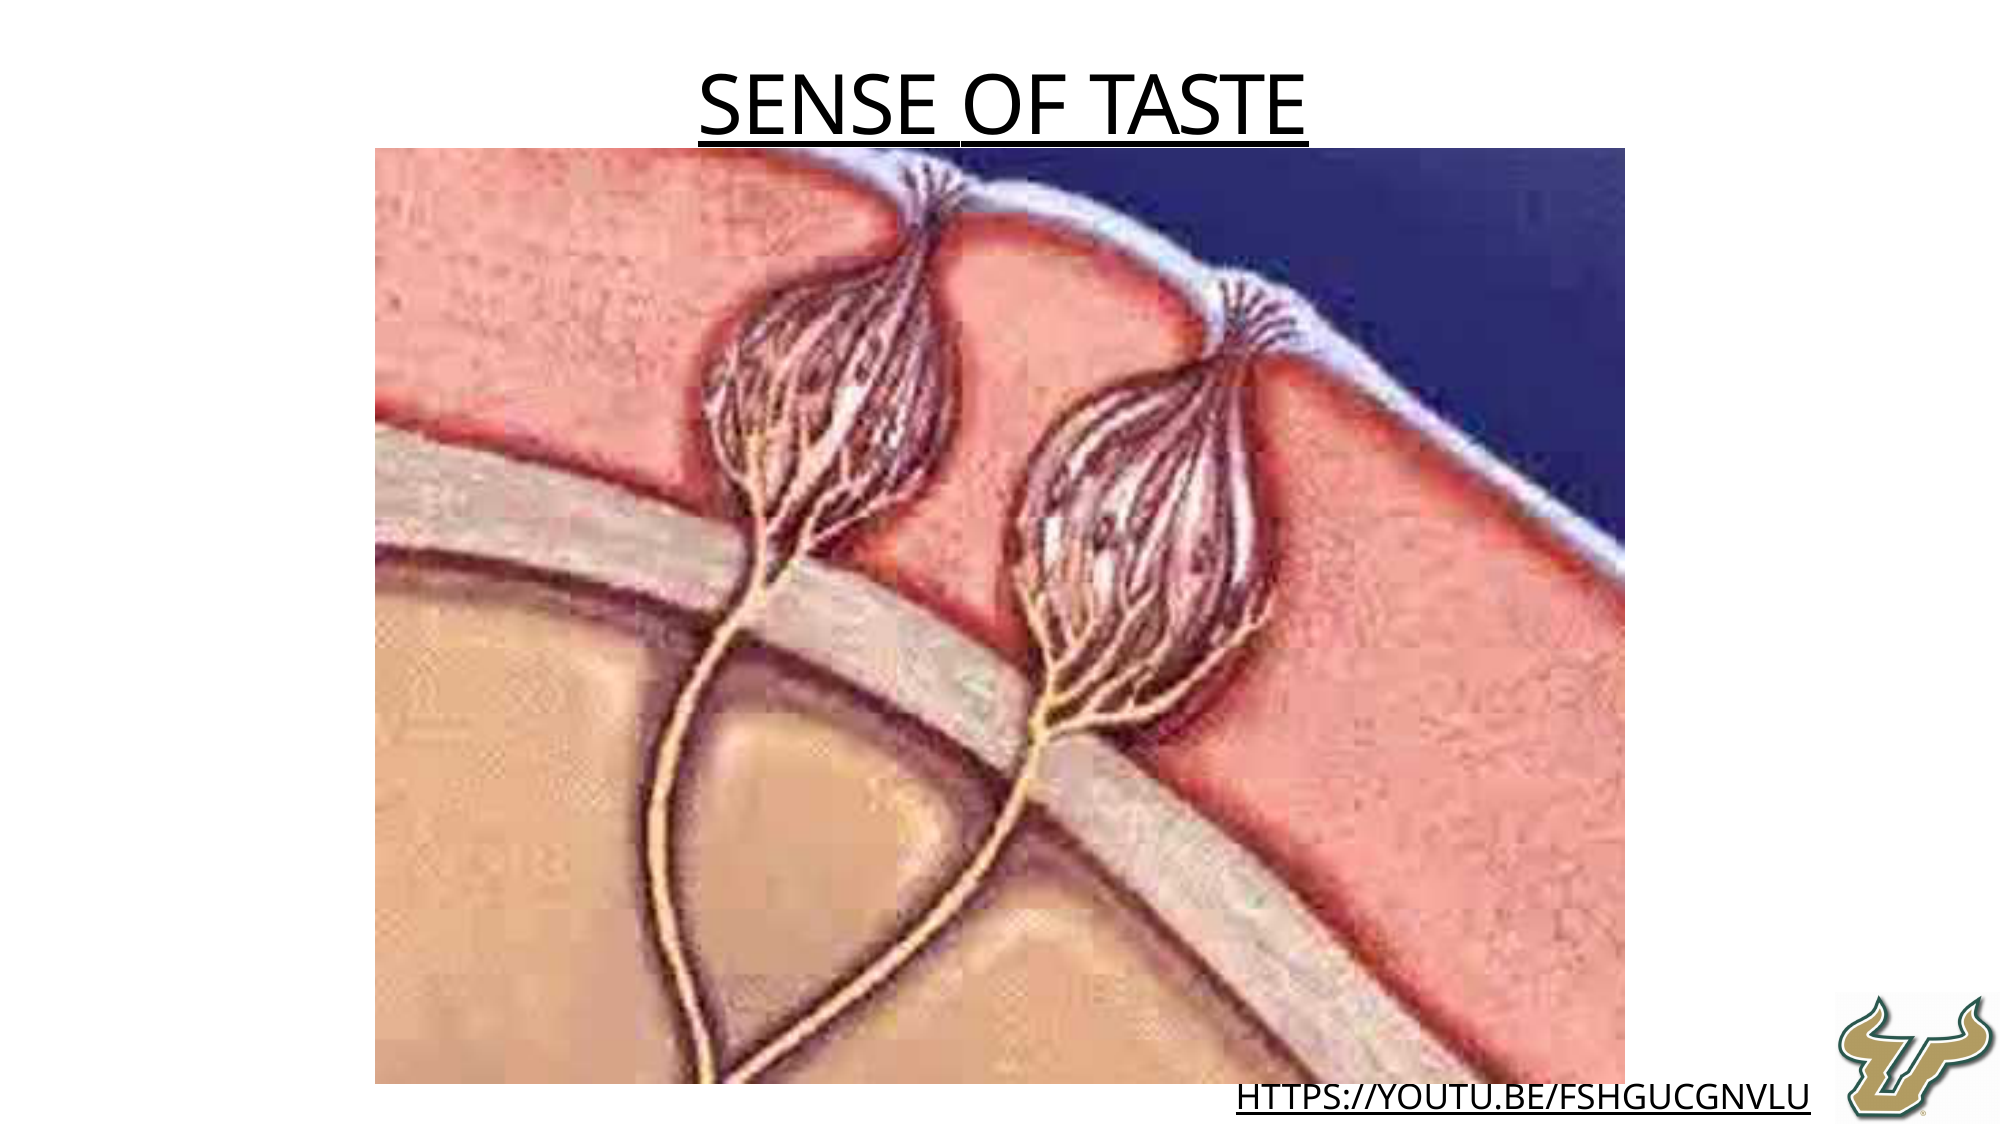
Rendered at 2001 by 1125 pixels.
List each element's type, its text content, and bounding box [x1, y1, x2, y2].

list https://youtu.be/FSHGucgnvLU [780, 1072, 1835, 1125]
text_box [374, 147, 1625, 1085]
picture [1835, 992, 2000, 1124]
list Sense of Taste [261, 43, 1739, 172]
